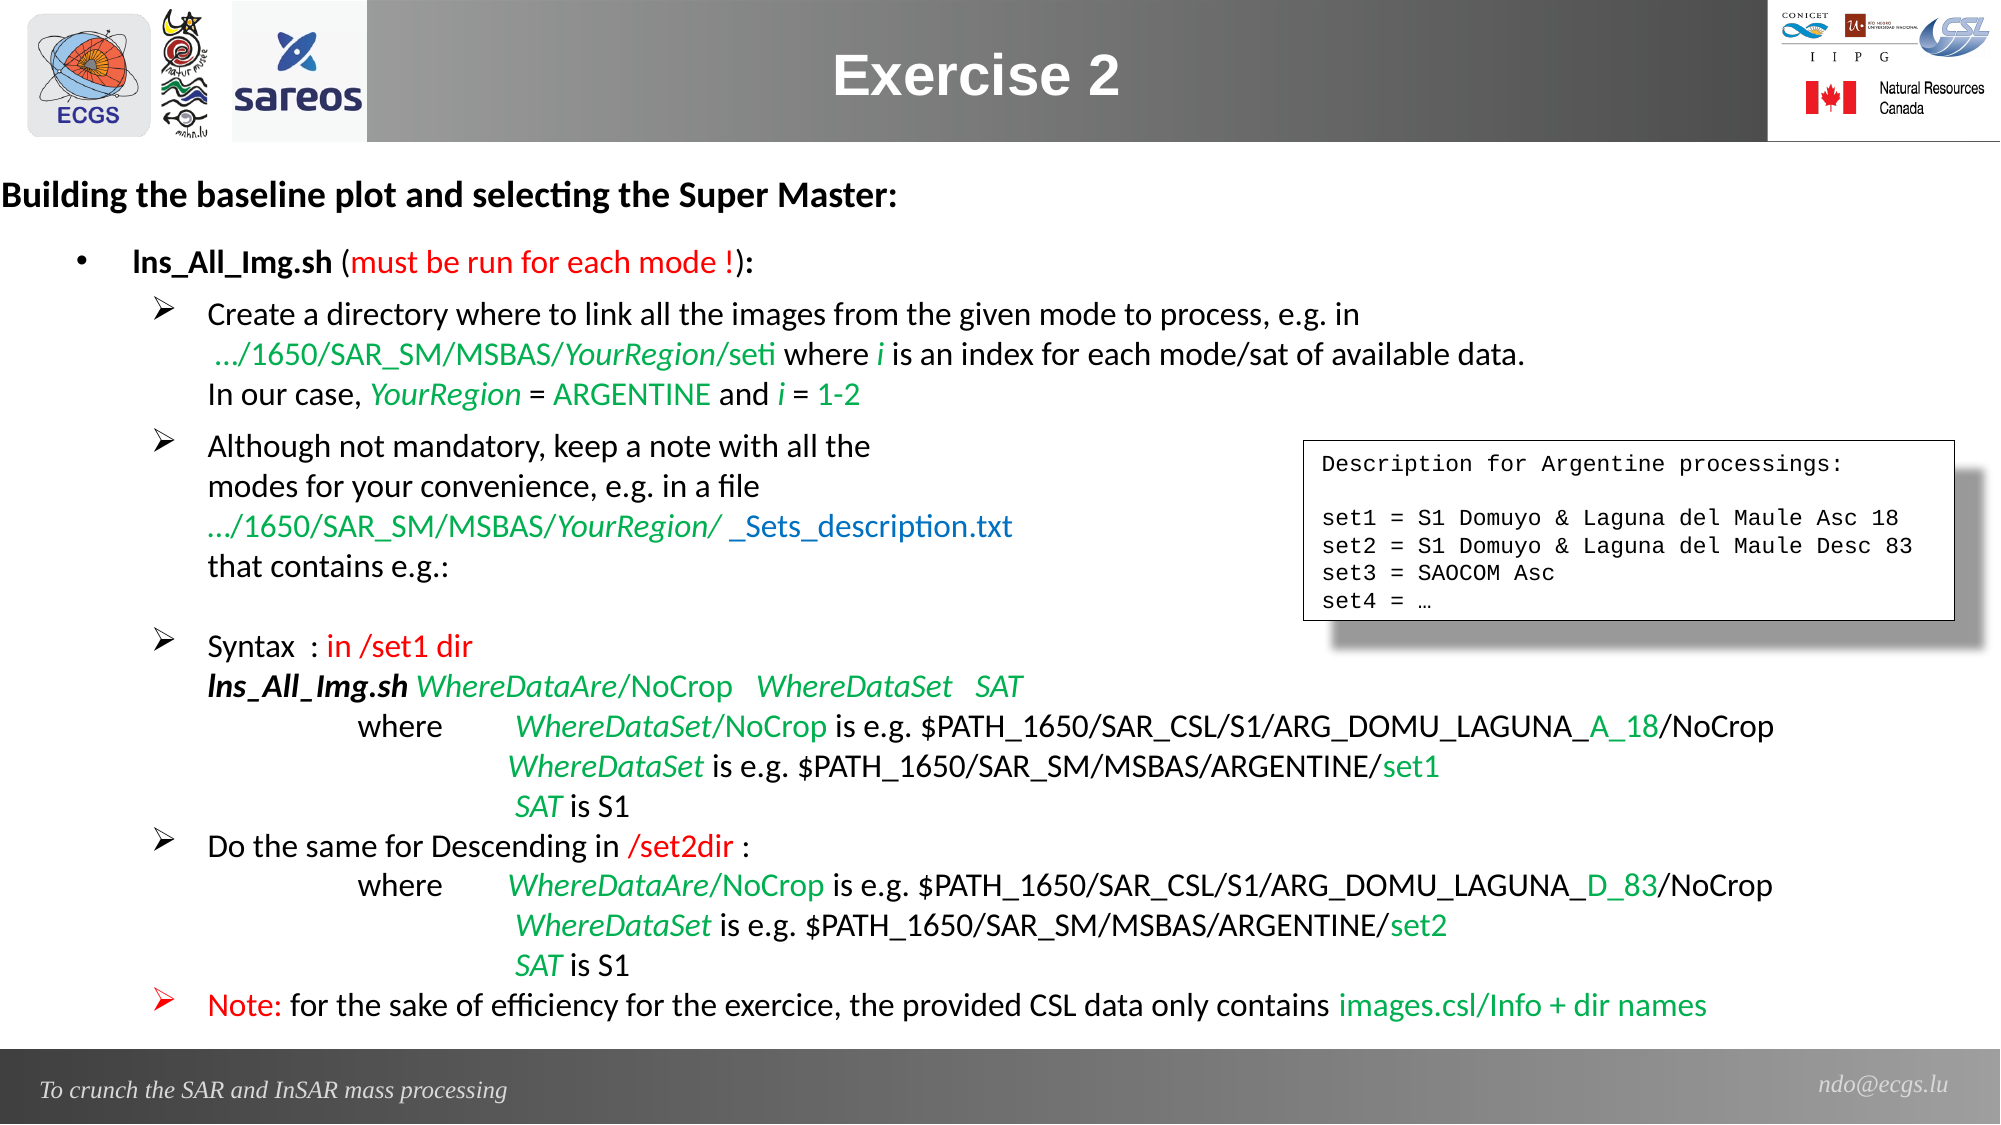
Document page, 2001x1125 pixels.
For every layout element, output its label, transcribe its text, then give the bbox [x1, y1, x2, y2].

picture [1825, 69, 1990, 120]
picture [154, 135, 214, 139]
text_box Exercise 2 [128, 10, 1825, 135]
text_box Building the baseline plot and selecting the Super Master: lns_All_Img.sh (must be run for each mode !): Create a directory where to link all the images from the given mode to process, e.g. in …/1650/SAR_SM/MSBAS/YourRegion/seti where i is an index for each mode/sat of available data. In our case, YourRegion = ARGENTINE and i = 1-2 Although not mandatory, keep a note with all the modes for your convenience, e.g. in a file …/1650/SAR_SM/MSBAS/YourRegion/ _Sets_description.txt that contains e.g.: Syntax : in /set1 dir lns_All_Img.sh WhereDataAre/NoCrop WhereDataSet SAT where WhereDataSet/NoCrop is e.g. $PATH_1650/SAR_CSL/S1/ARG_DOMU_LAGUNA_A_18/NoCrop WhereDataSet is e.g. $PATH_1650/SAR_SM/MSBAS/ARGENTINE/set1 SAT is S1 Do the same for Descending in /set2dir : where WhereDataAre/NoCrop is e.g. $PATH_1650/SAR_CSL/S1/ARG_DOMU_LAGUNA_D_83/NoCrop WhereDataSet is e.g. $PATH_1650/SAR_SM/MSBAS/ARGENTINE/set2 SAT is S1 Note: for the sake of efficiency for the exercice, the provided CSL data only contains images.csl/Info + dir names [0, 162, 1797, 1031]
picture [1779, 7, 1990, 67]
text_box Description for Argentine processings: set1 = S1 Domuyo & Laguna del Maule Asc 18 set2 = S1 Domuyo & Laguna del Maule Desc 83 set3 = SAOCOM Asc set4 = … [1303, 440, 1955, 621]
